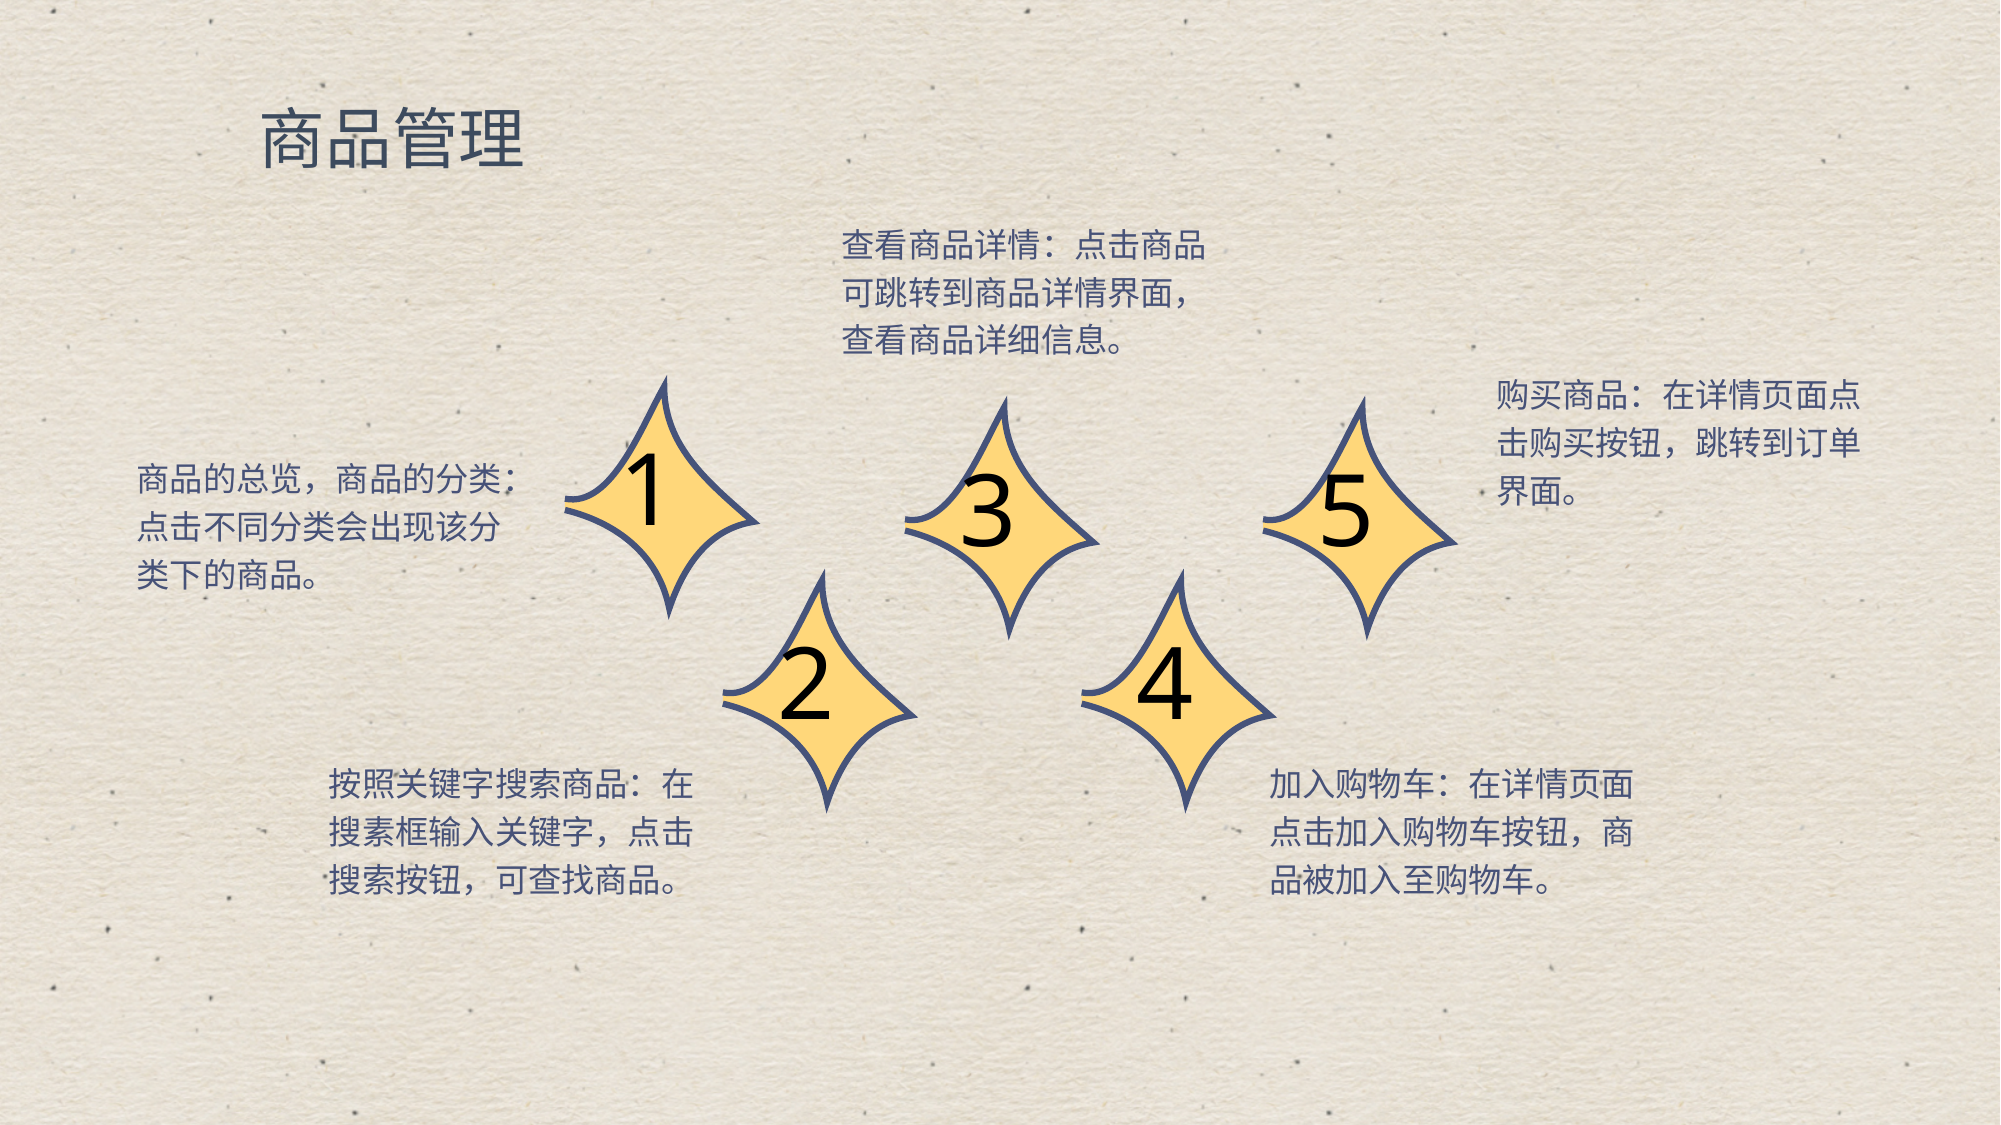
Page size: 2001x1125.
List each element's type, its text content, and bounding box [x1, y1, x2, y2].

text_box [1081, 580, 1271, 803]
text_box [1263, 406, 1452, 630]
text_box 购买商品：在详情页面点击购买按钮，跳转到订单界面。 [1489, 360, 1900, 517]
picture [0, 0, 2000, 1125]
text_box 查看商品详情：点击商品可跳转到商品详情界面，查看商品详细信息。 [835, 209, 1246, 366]
text_box 按照关键字搜索商品：在搜素框输入关键字，点击搜索按钮，可查找商品。 [322, 749, 733, 906]
text_box 商品的总览，商品的分类：点击不同分类会出现该分类下的商品。 [130, 443, 541, 600]
text_box 加入购物车：在详情页面点击加入购物车按钮，商品被加入至购物车。 [1263, 749, 1673, 906]
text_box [722, 580, 912, 803]
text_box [564, 386, 754, 609]
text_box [904, 406, 1094, 630]
text_box 商品管理 [243, 89, 541, 184]
